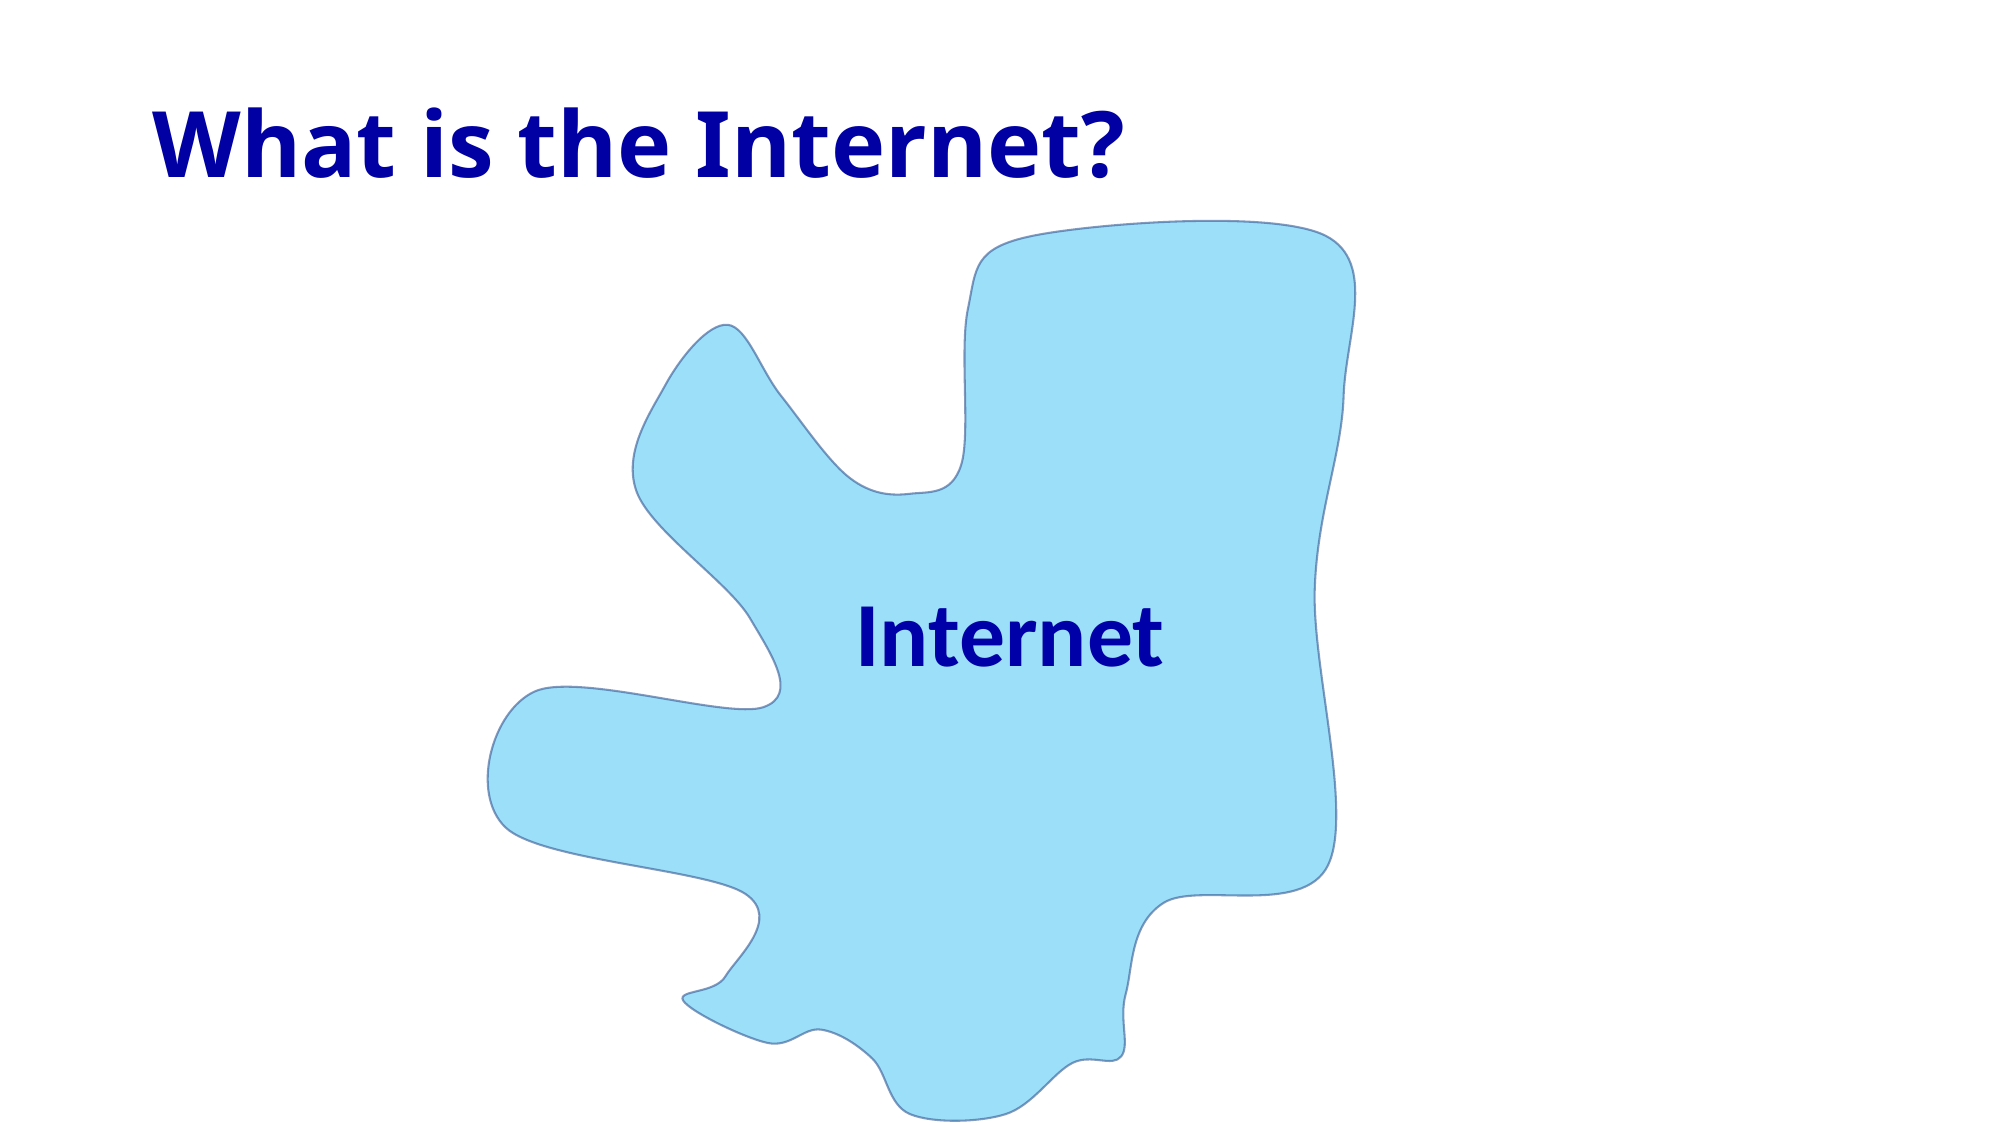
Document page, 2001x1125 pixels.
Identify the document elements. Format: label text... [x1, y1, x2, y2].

text_box Internet [840, 567, 1305, 693]
title What is the Internet? [137, 74, 1863, 221]
text_box [486, 219, 1357, 1122]
